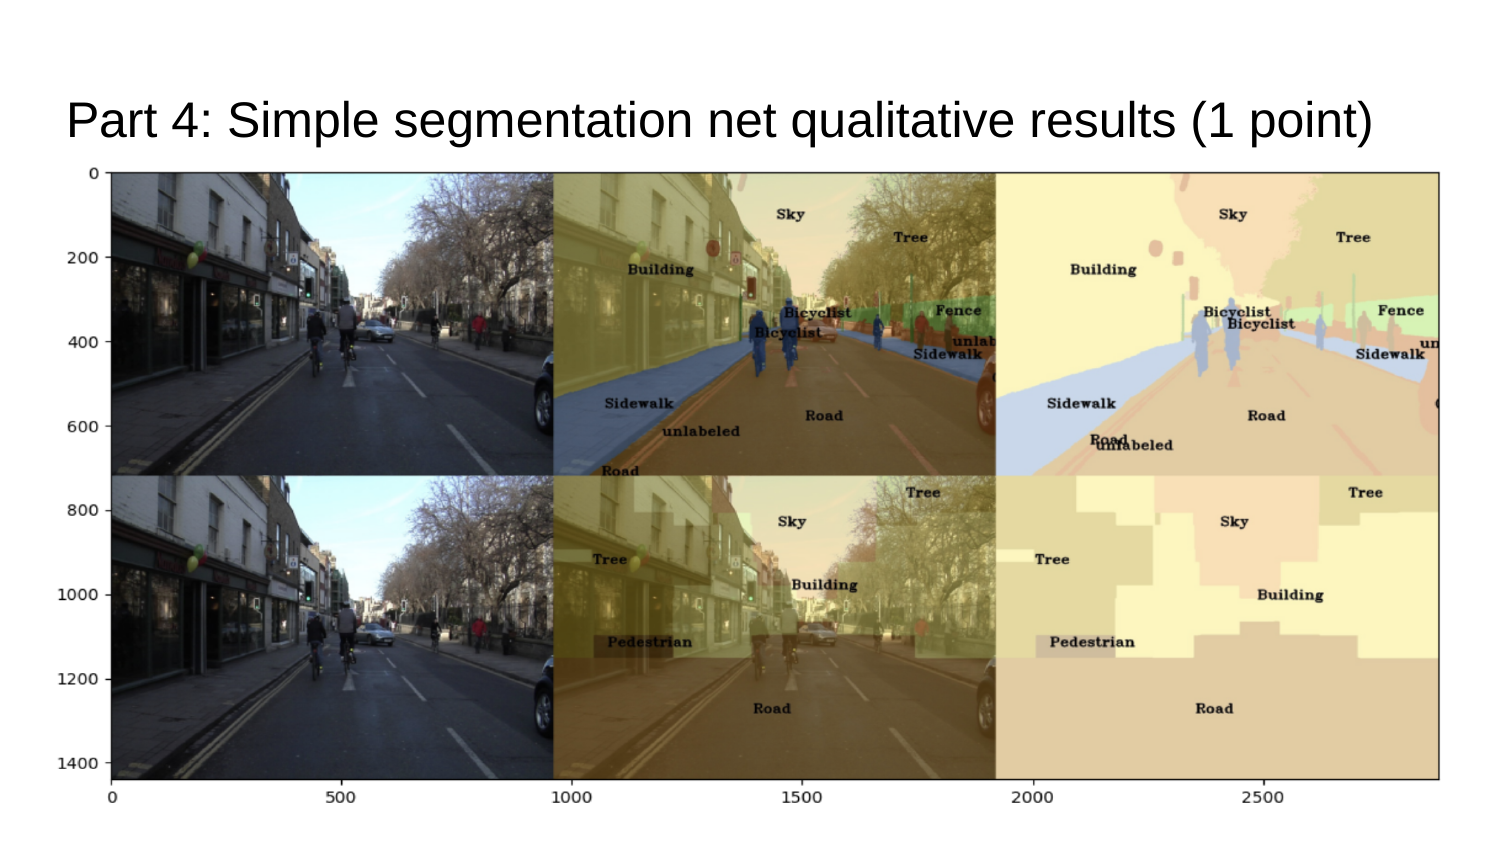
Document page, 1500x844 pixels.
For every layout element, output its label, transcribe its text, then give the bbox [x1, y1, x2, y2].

picture [50, 155, 1450, 814]
title Part 4: Simple segmentation net qualitative results (1 point) [51, 72, 1449, 155]
